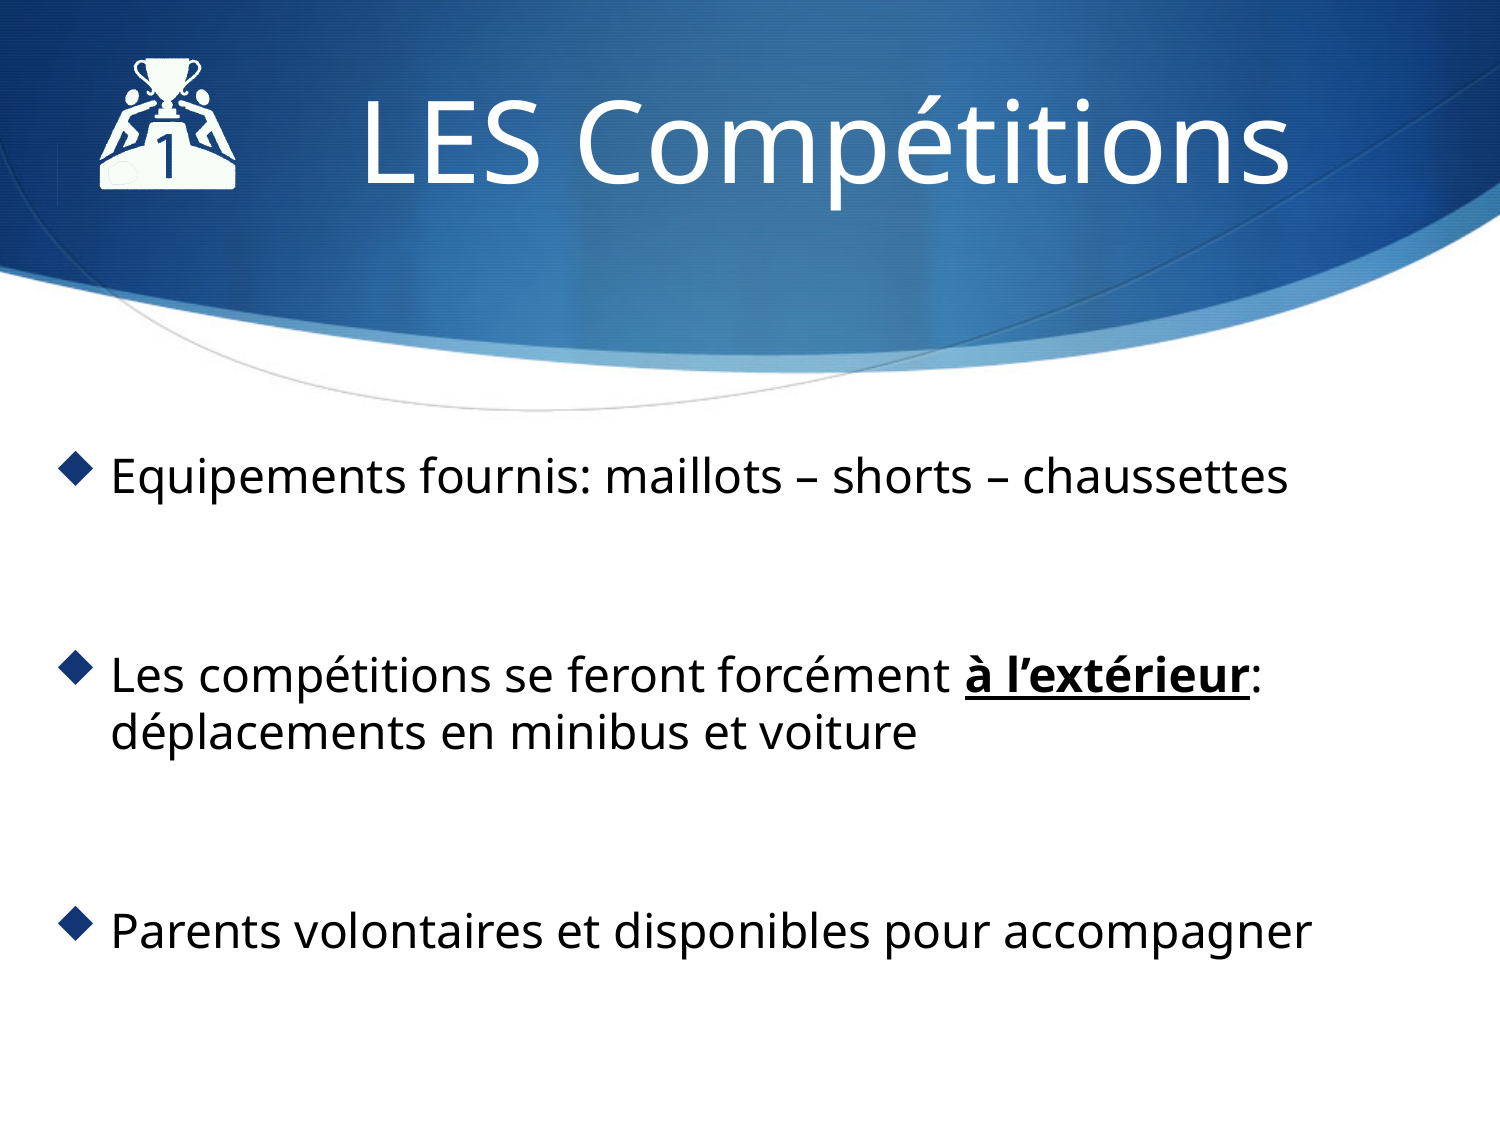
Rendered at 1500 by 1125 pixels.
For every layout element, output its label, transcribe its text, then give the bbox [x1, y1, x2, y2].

picture [0, 0, 1500, 1125]
list Equipements fournis: maillots – shorts – chaussettes Les compétitions se feront forcément à l’extérieur: déplacements en minibus et voiture Parents volontaires et disponibles pour accompagner [39, 438, 1461, 1013]
title LES Compétitions [387, 44, 1500, 232]
